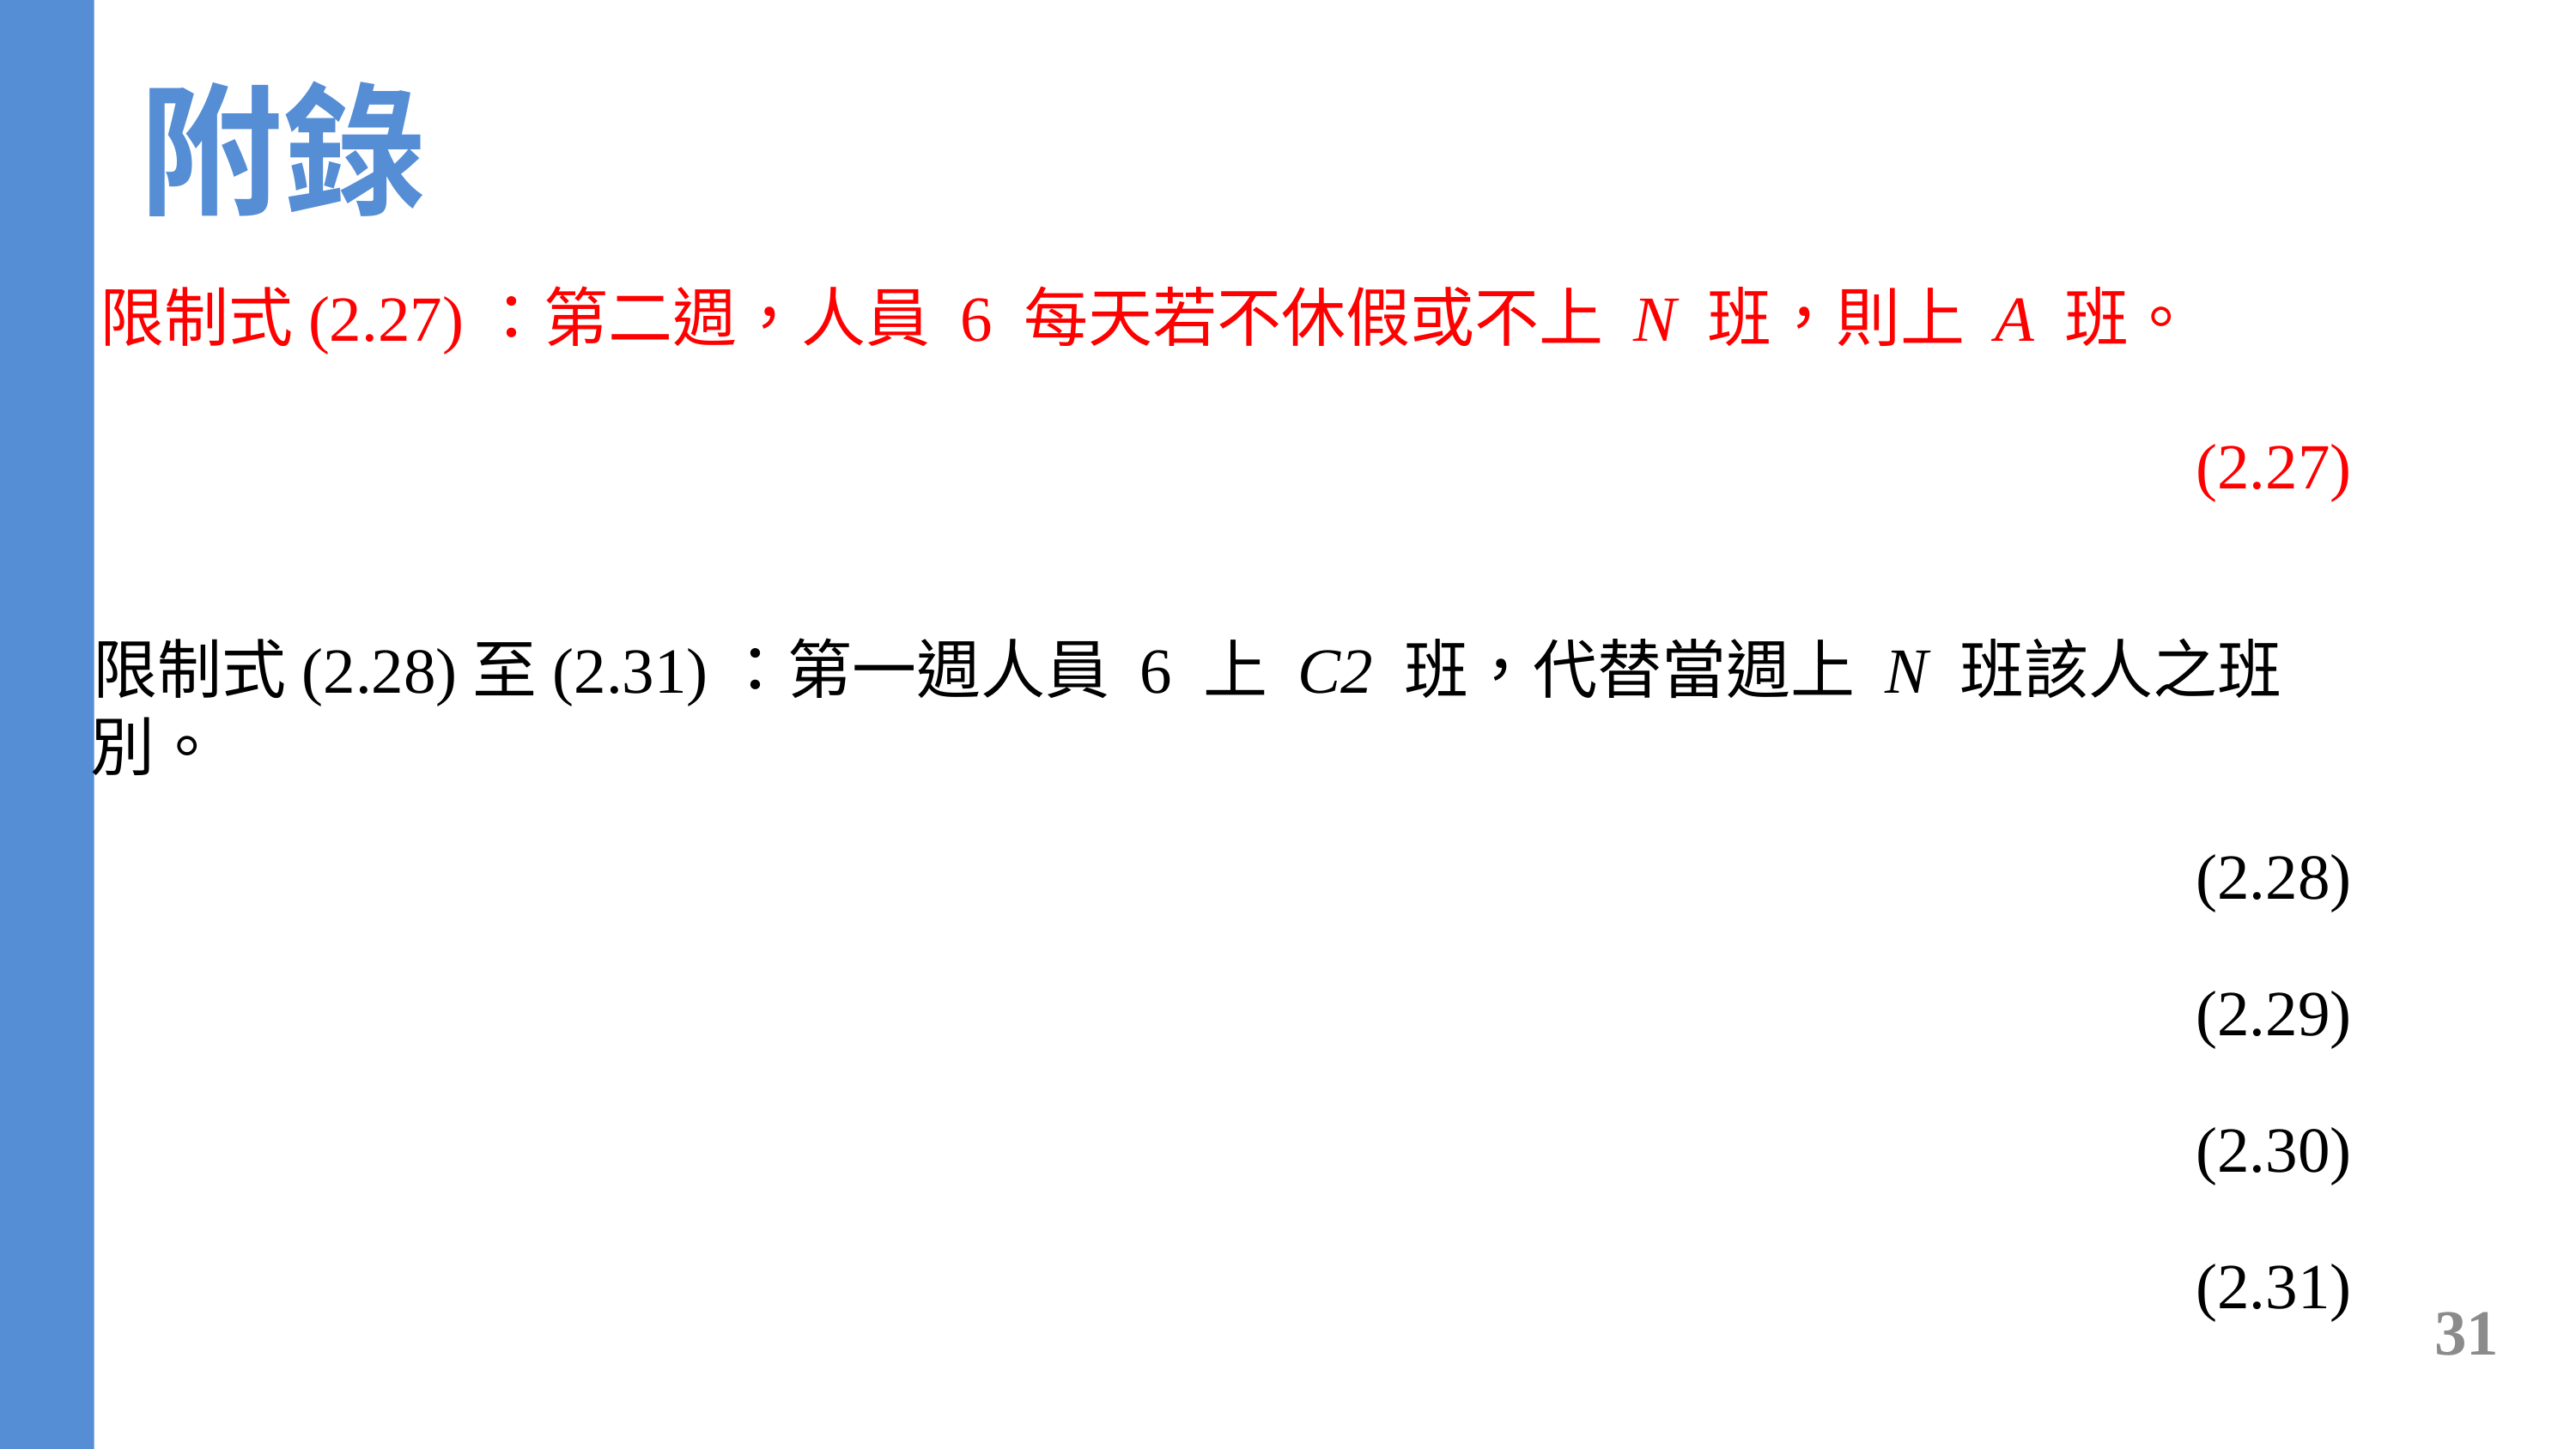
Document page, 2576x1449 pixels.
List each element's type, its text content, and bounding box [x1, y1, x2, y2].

slide_number 31 [2362, 1303, 2512, 1355]
text_box 限制式(2.28)至(2.31)：第一週人員 6 上 C2 班，代替當週上 N 班該人之班別。 [77, 660, 2421, 751]
text_box [0, 0, 94, 1449]
slide_number 31 [2210, 1303, 2360, 1355]
text_box 限制式(2.27)：第二週，人員 6 每天若不休假或不上 N 班，則上 A 班。 [87, 270, 2207, 361]
text_box 附錄 [139, 60, 1030, 233]
